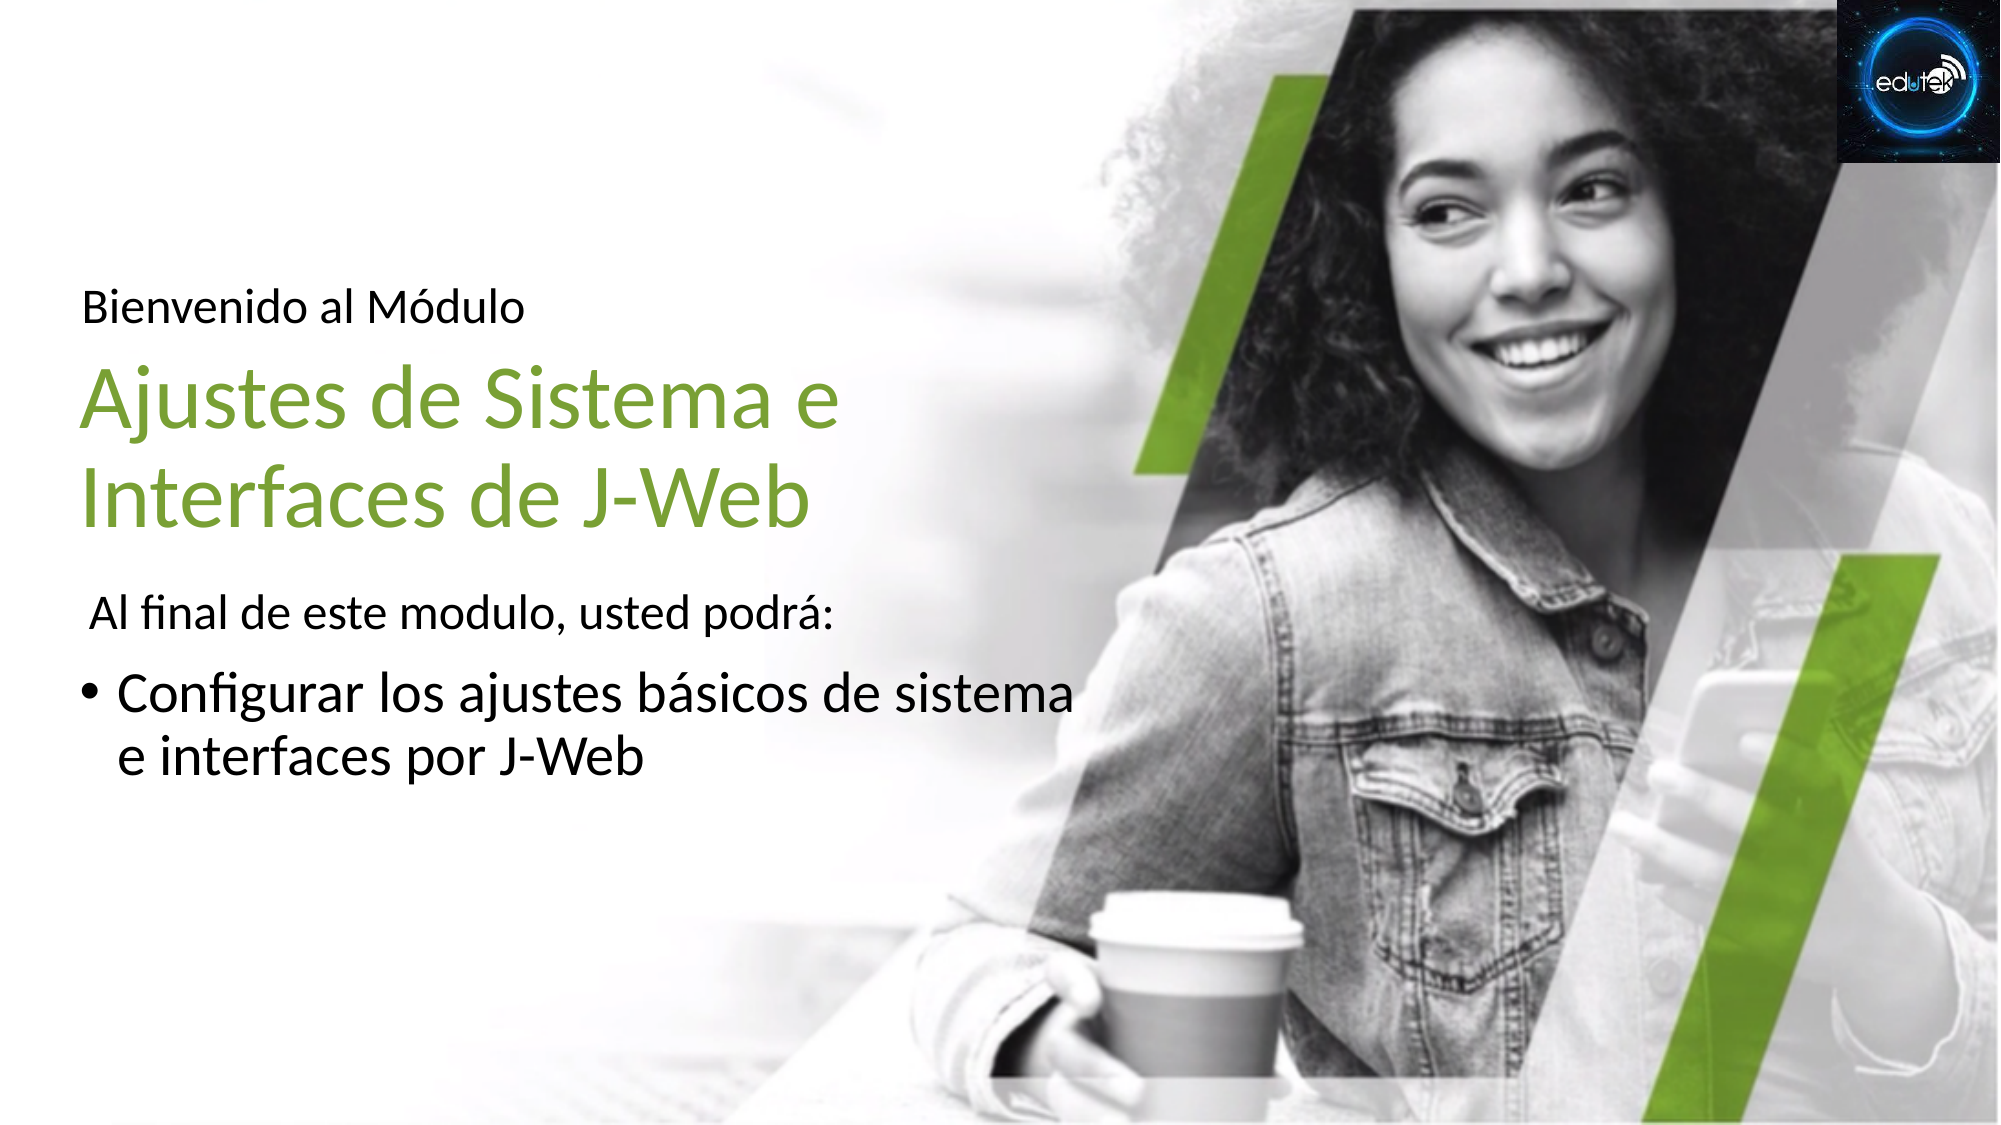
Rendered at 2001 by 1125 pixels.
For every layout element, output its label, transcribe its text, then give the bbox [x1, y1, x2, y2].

list Configurar los ajustes básicos de sistema e interfaces por J-Web [64, 655, 1122, 974]
picture [111, 0, 2000, 1125]
title Ajustes de Sistema e Interfaces de J-Web [64, 341, 1158, 565]
